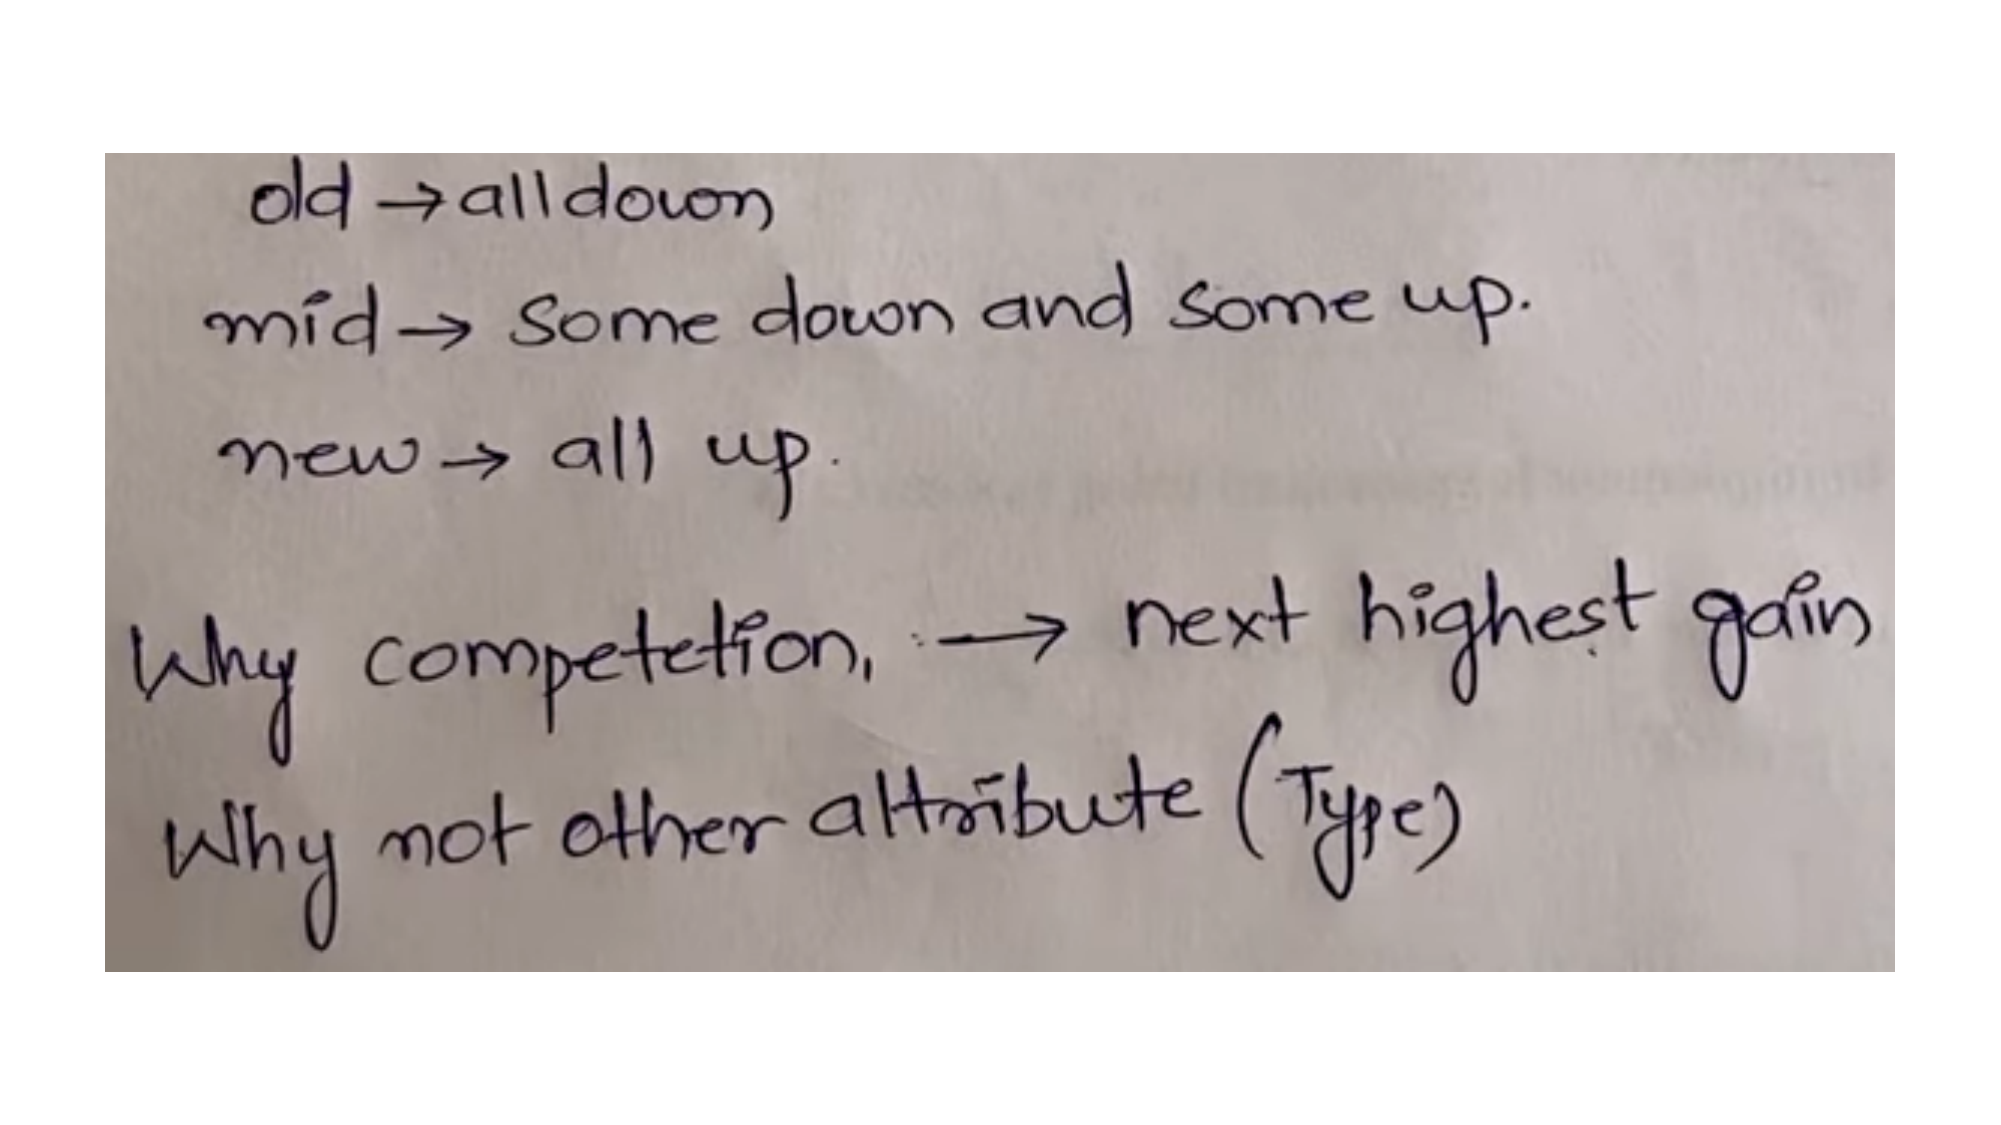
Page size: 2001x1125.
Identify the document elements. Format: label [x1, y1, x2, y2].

list [105, 153, 1895, 972]
